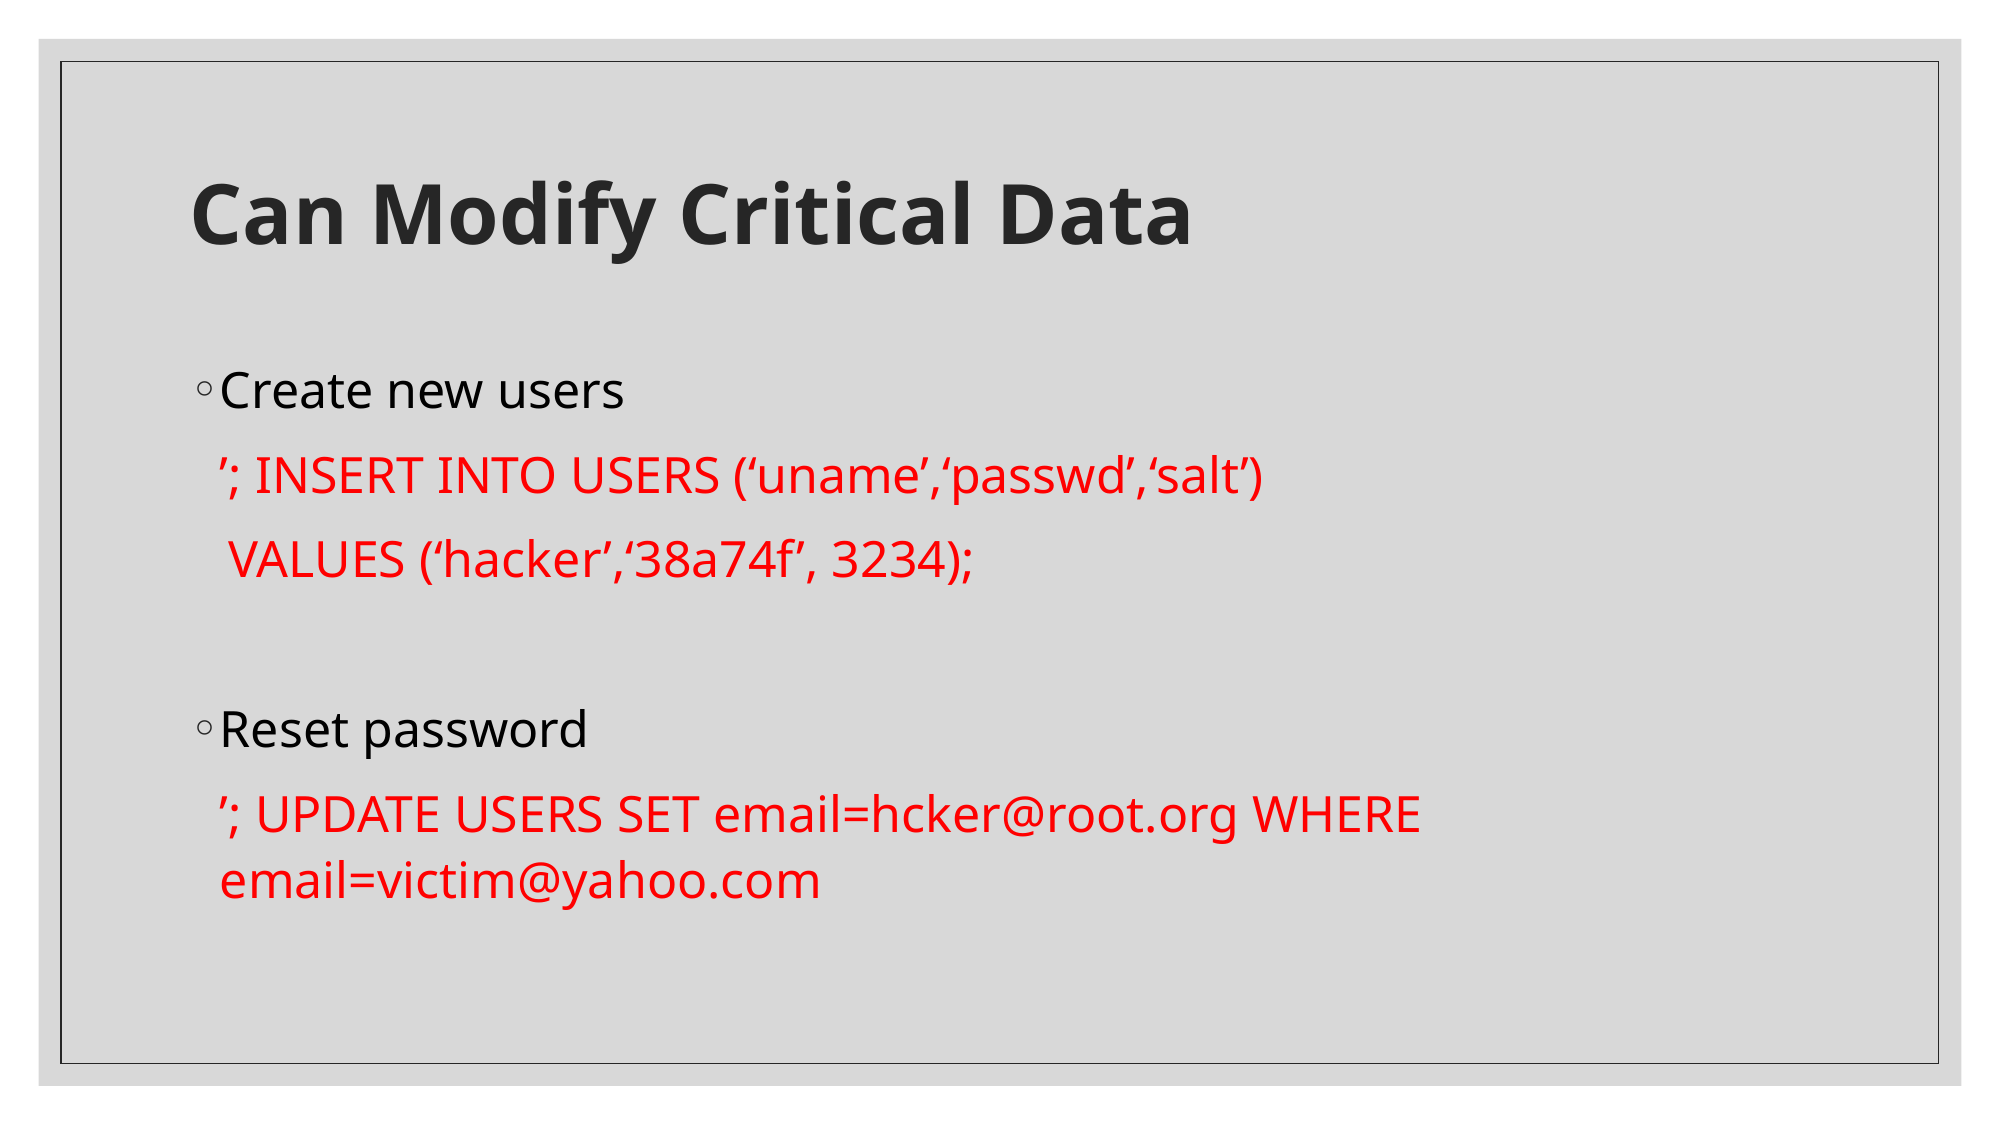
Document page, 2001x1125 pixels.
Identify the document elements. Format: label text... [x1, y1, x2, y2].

title Can Modify Critical Data [174, 105, 1825, 331]
list Create new users ’; INSERT INTO USERS (‘uname’,‘passwd’,‘salt’) VALUES (‘hacker’,‘38a74f’, 3234); Reset password ’; UPDATE USERS SET email=hcker@root.org WHERE email=victim@yahoo.com [174, 345, 1825, 977]
